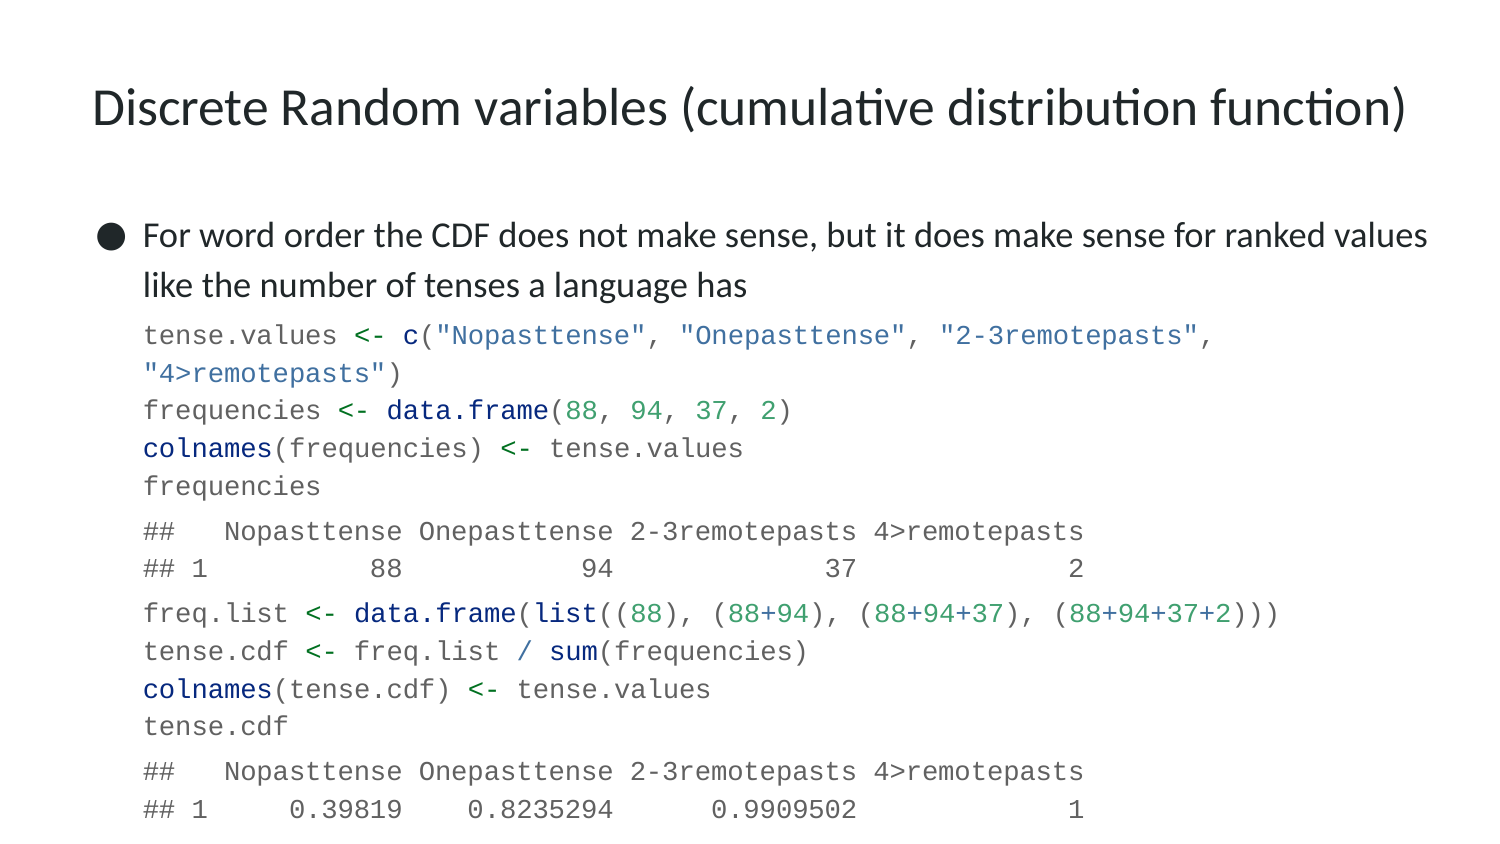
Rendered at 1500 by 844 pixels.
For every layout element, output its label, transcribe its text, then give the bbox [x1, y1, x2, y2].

title Discrete Random variables (cumulative distribution function) [75, 33, 1425, 175]
list For word order the CDF does not make sense, but it does make sense for ranked values like the number of tenses a language has tense.values <- c("Nopasttense", "Onepasttense", "2-3remotepasts", "4>remotepasts") frequencies <- data.frame(88, 94, 37, 2) colnames(frequencies) <- tense.values frequencies ## Nopasttense Onepasttense 2-3remotepasts 4>remotepasts ## 1 88 94 37 2 freq.list <- data.frame(list((88), (88+94), (88+94+37), (88+94+37+2))) tense.cdf <- freq.list / sum(frequencies) colnames(tense.cdf) <- tense.values tense.cdf ## Nopasttense Onepasttense 2-3remotepasts 4>remotepasts ## 1 0.39819 0.8235294 0.9909502 1 [75, 196, 1471, 844]
